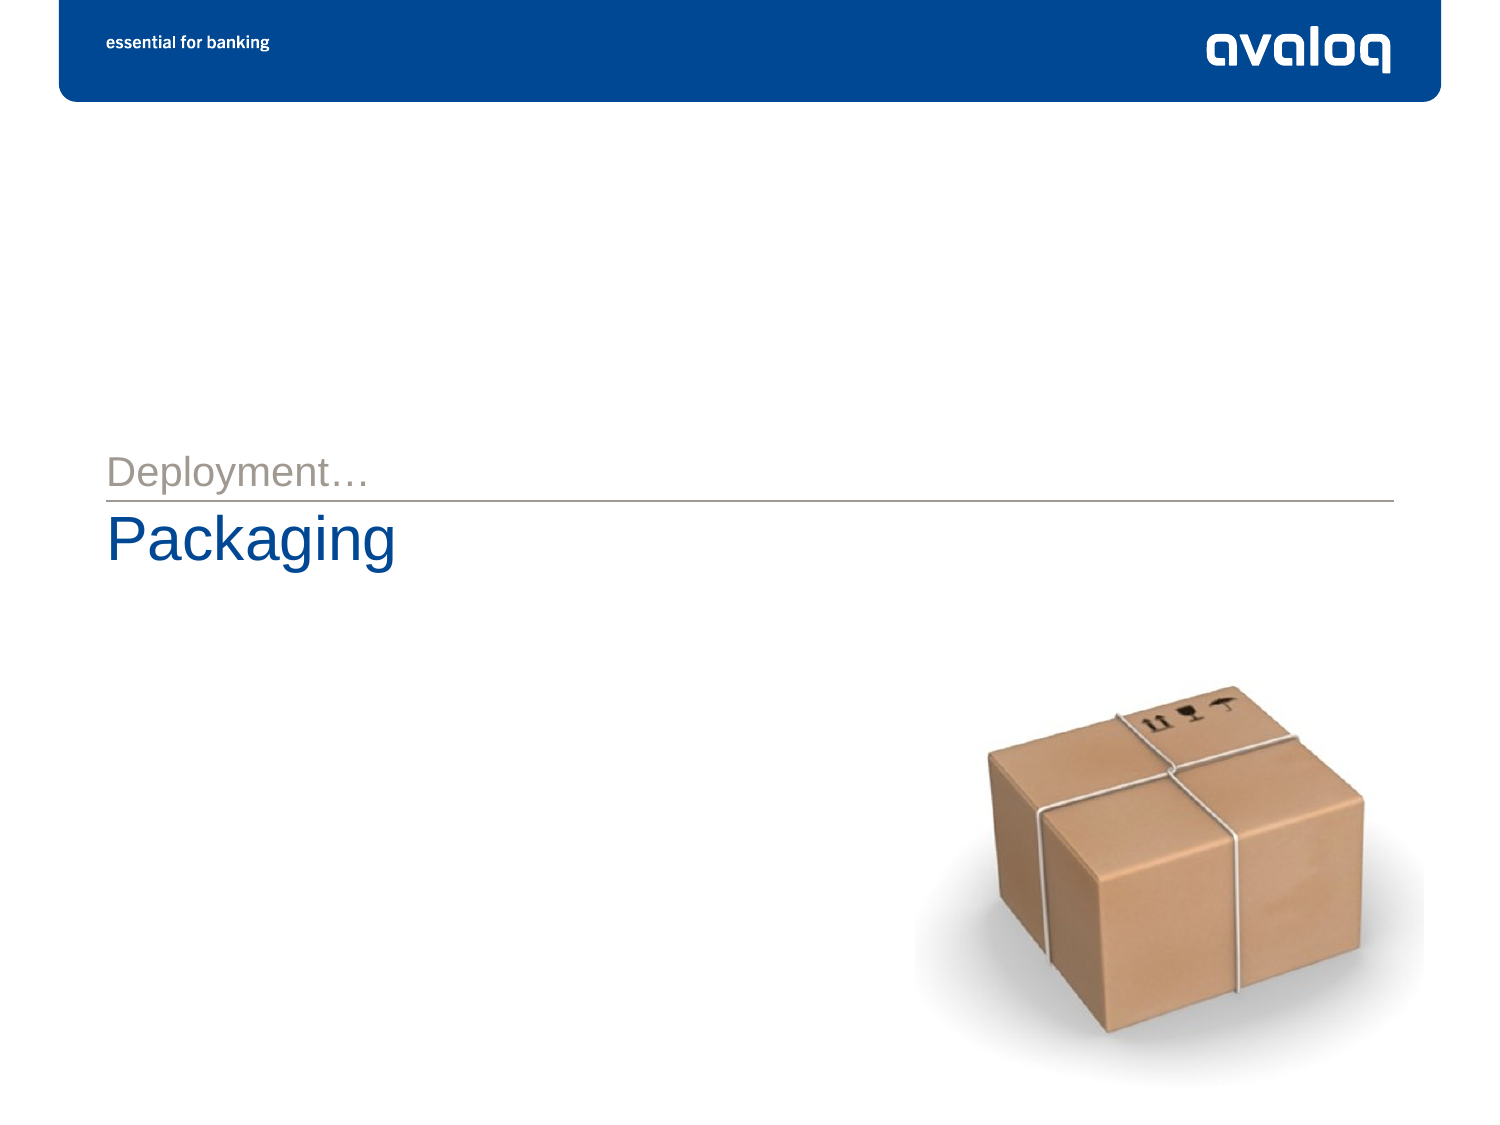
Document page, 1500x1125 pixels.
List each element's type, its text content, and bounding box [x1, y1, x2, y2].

list Deployment… [105, 444, 1394, 498]
picture [915, 597, 1424, 1107]
list Packaging [105, 498, 1394, 782]
